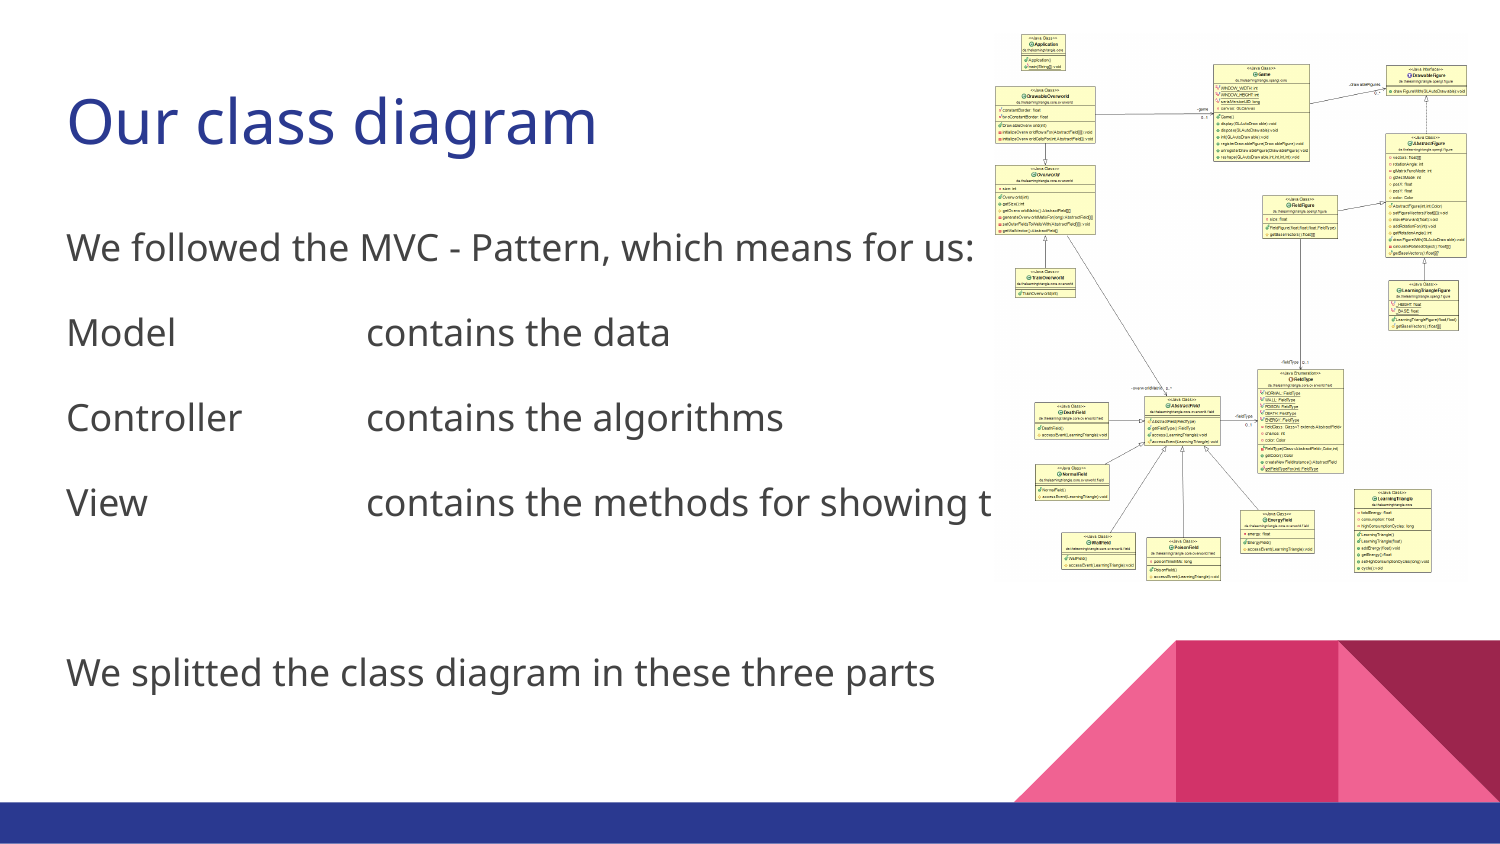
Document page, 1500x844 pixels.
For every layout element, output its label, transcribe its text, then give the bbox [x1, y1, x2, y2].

list We followed the MVC - Pattern, which means for us: Model contains the data Controller contains the algorithms View contains the methods for showing the UI We splitted the class diagram in these three parts [51, 201, 1449, 750]
picture [994, 33, 1468, 582]
title Our class diagram [51, 67, 988, 167]
